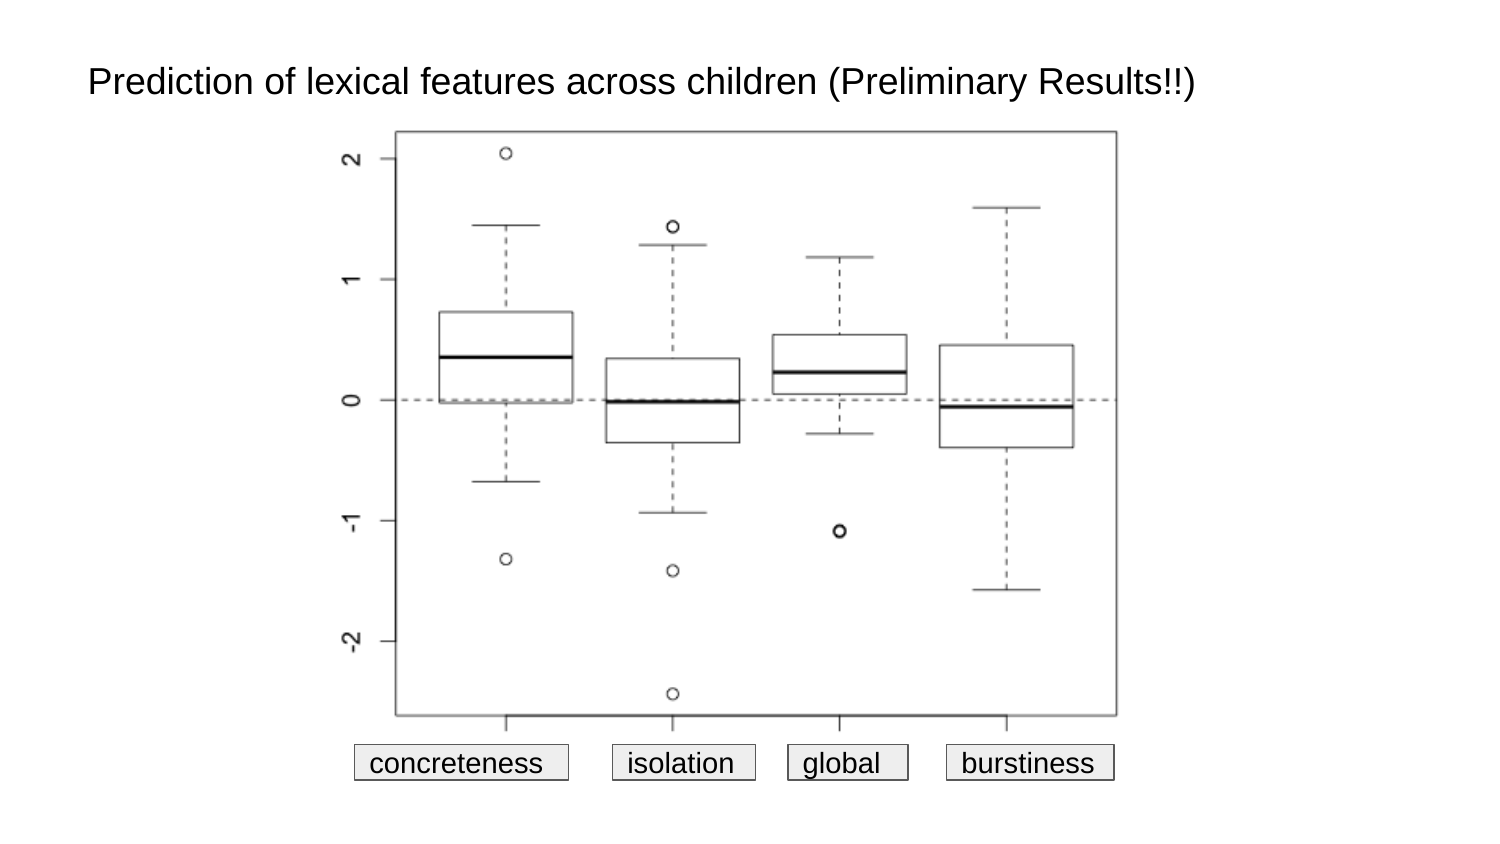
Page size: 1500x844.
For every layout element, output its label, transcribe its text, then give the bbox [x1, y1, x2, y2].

picture [273, 9, 1181, 844]
text_box Prediction of lexical features across children (Preliminary Results!!) [72, 41, 268, 94]
text_box Prediction of lexical features across children (Preliminary Results!!) [1184, 41, 1296, 94]
